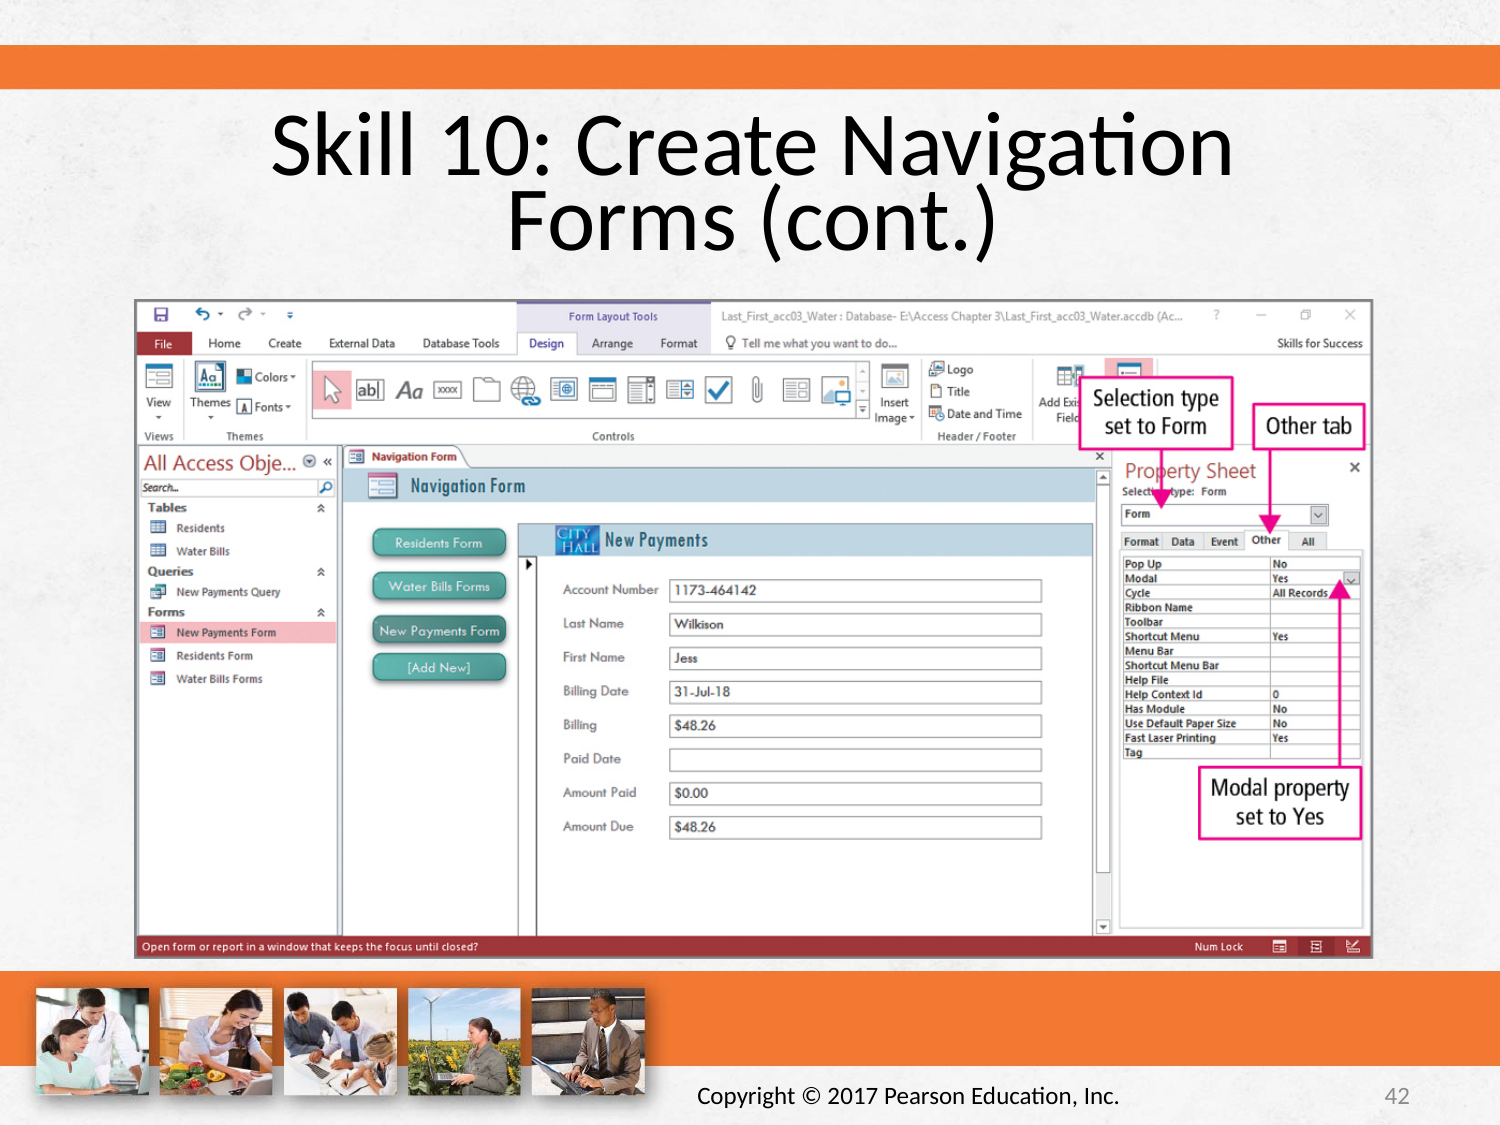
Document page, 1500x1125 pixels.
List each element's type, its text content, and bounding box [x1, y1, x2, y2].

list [134, 299, 1374, 961]
slide_number 42 [1074, 1065, 1425, 1125]
title Skill 10: Create Navigation Forms (cont.) [108, 112, 1401, 276]
picture [0, 0, 1500, 1125]
footer Copyright © 2017 Pearson Education, Inc. [649, 1065, 1074, 1125]
